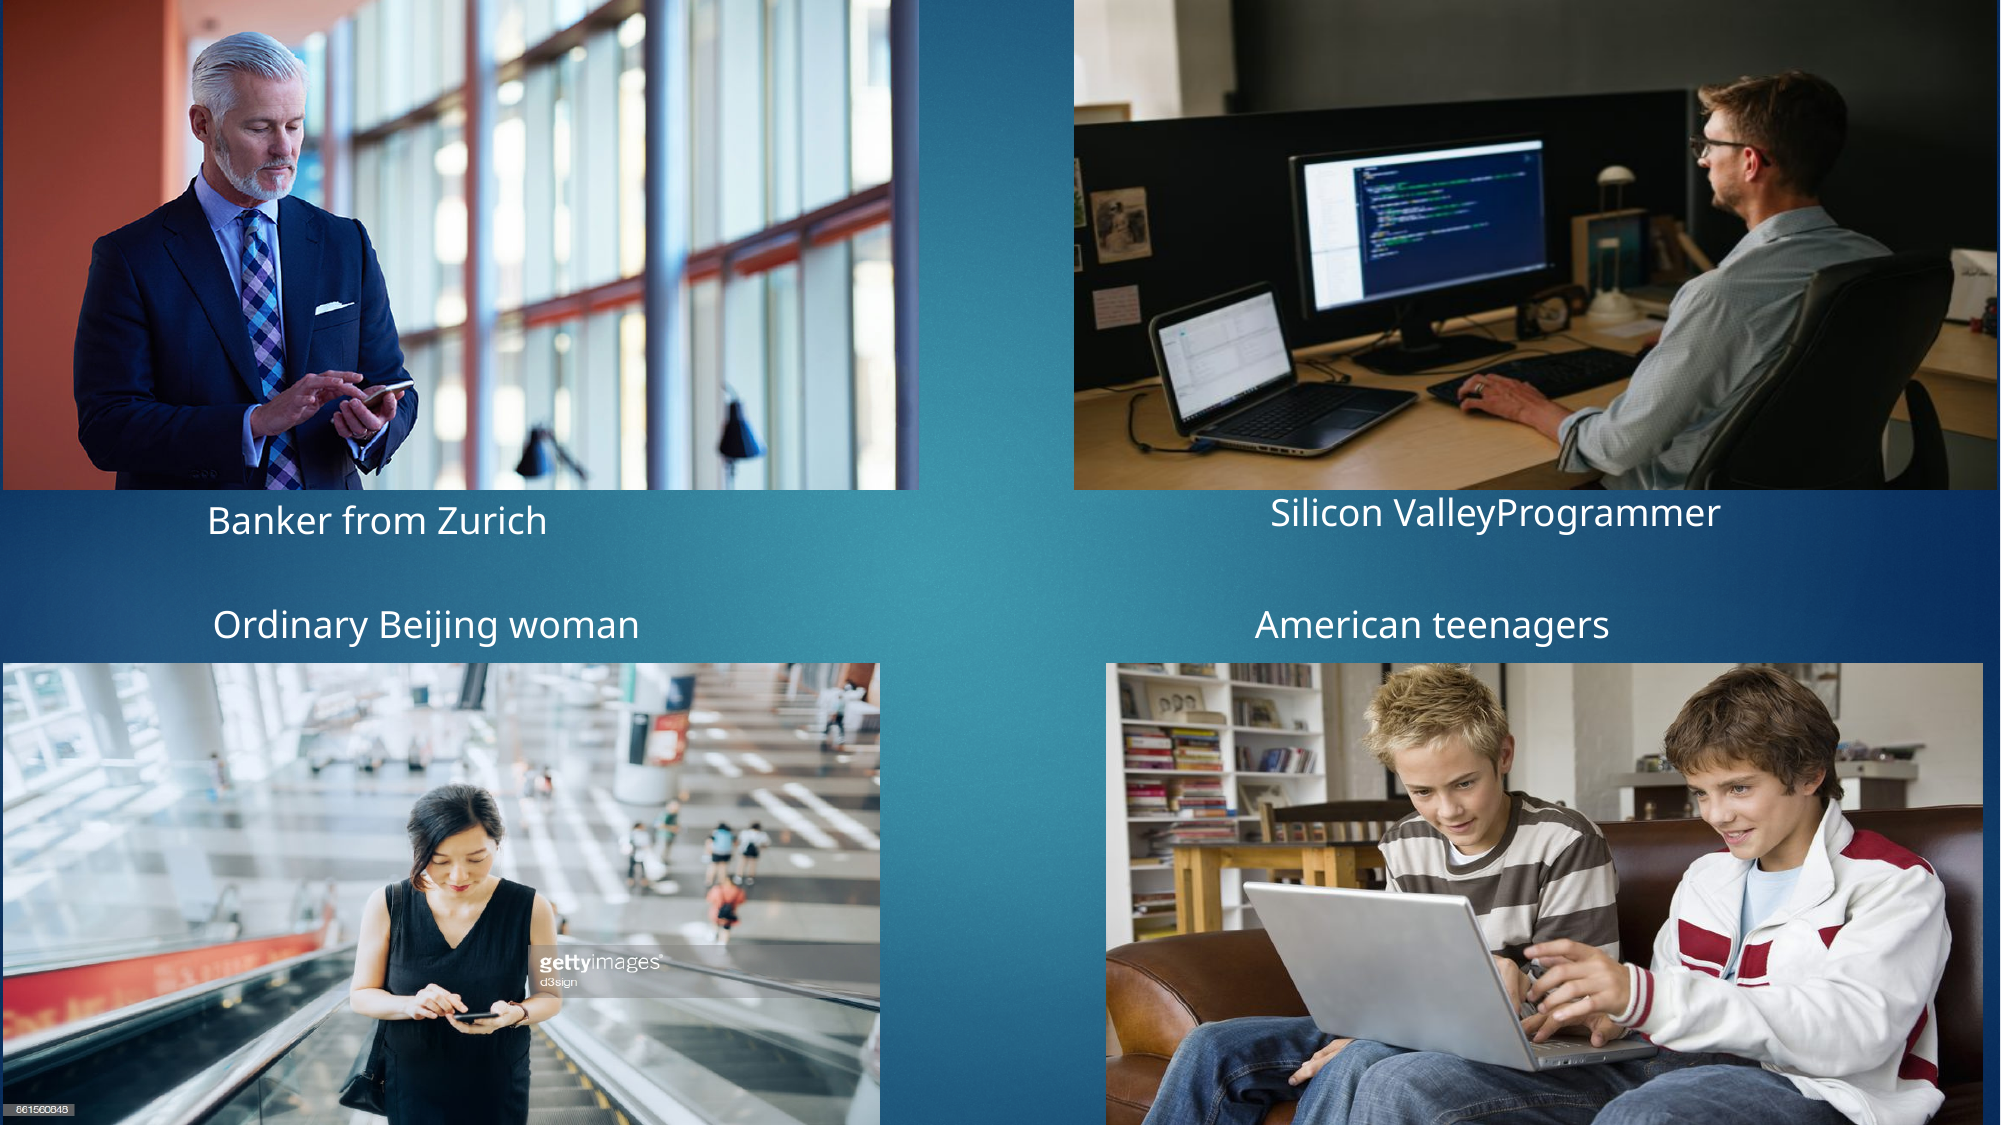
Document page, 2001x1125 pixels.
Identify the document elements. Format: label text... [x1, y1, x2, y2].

text_box American teenagers [1230, 593, 1815, 653]
text_box Ordinary Beijing woman [197, 593, 805, 653]
text_box Banker from Zurich [192, 498, 860, 550]
text_box Silicon ValleyProgrammer [1255, 498, 1840, 542]
picture [1074, 0, 1997, 490]
picture [0, 0, 920, 1125]
picture [1106, 662, 1983, 1125]
